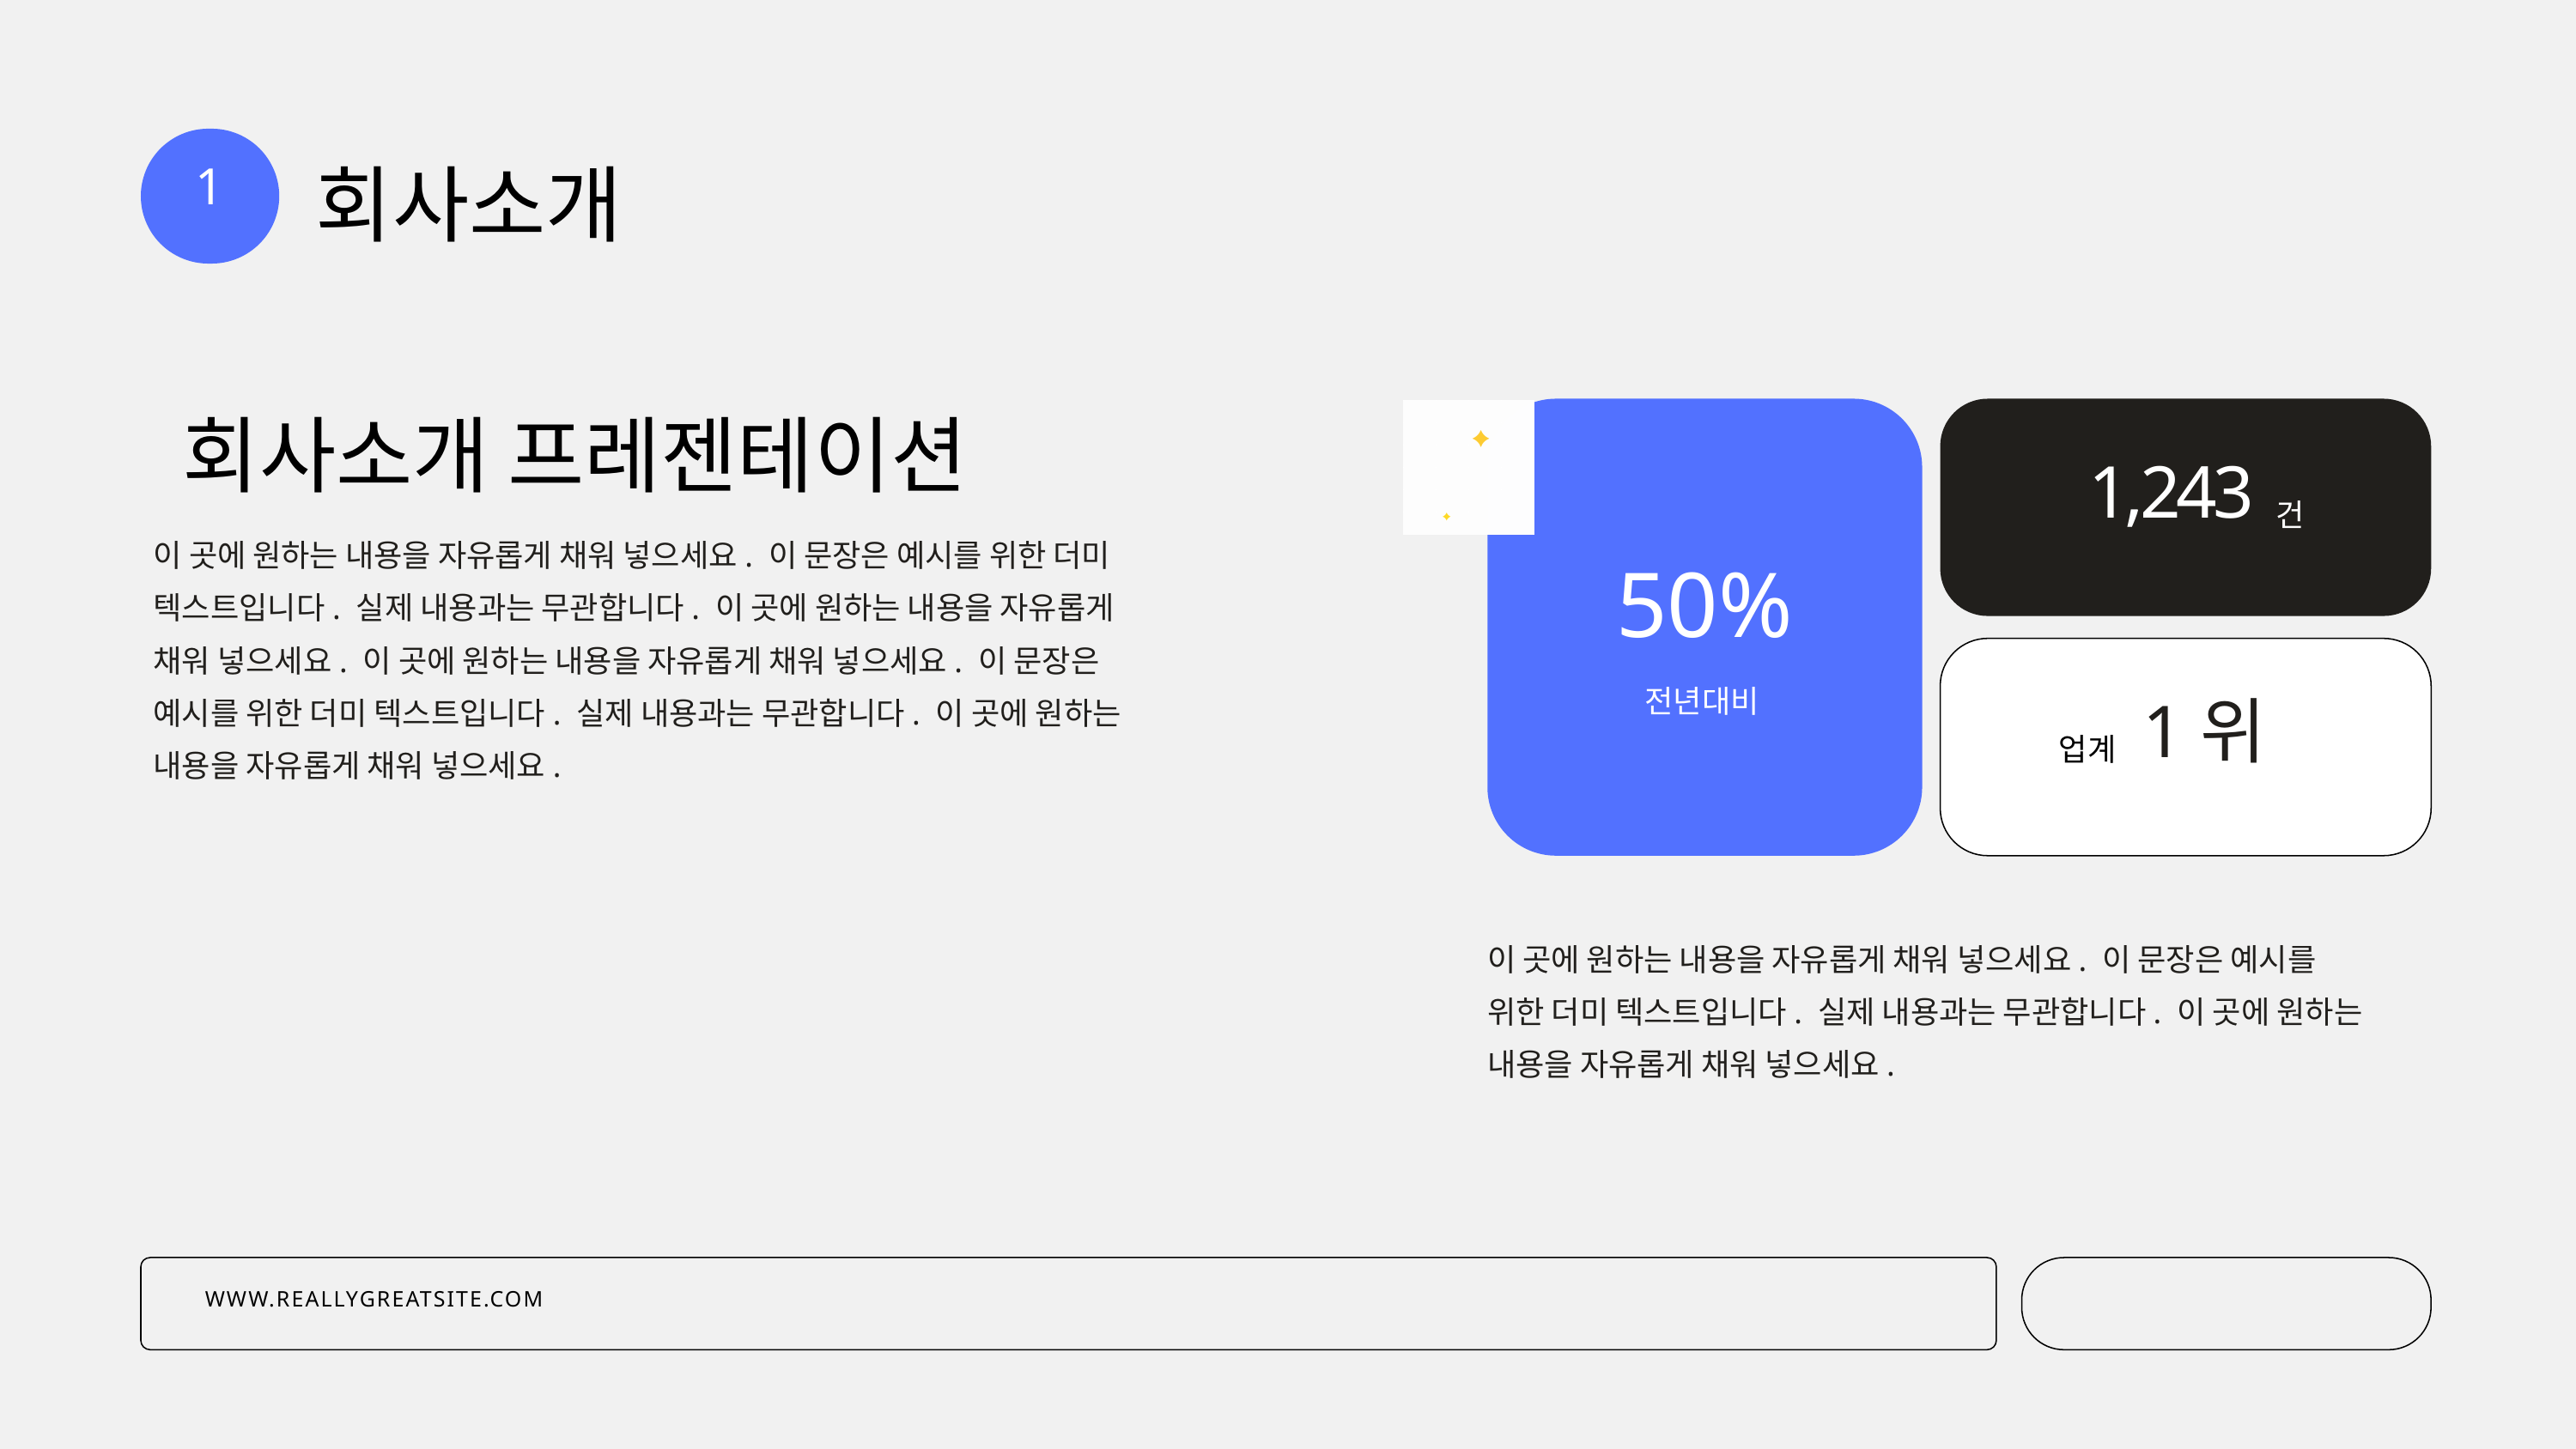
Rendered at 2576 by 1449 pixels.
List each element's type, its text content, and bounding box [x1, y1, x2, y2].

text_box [1486, 398, 1923, 856]
text_box 회사소개 [315, 130, 645, 252]
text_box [140, 128, 280, 264]
text_box 회사소개 프레젠테이션 [153, 379, 998, 503]
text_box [2021, 1257, 2432, 1350]
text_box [1940, 638, 2432, 856]
text_box 이 곳에 원하는 내용을 자유롭게 채워 넣으세요. 이 문장은 예시를 위한 더미 텍스트입니다. 실제 내용과는 무관합니다. 이 곳에 원하는 내용을 자유롭게 채워 넣으세요. 이 곳에 원하는 내용을 자유롭게 채워 넣으세요. 이 문장은 예시를 위한 더미 텍스트입니다. 실제 내용과는 무관합니다. 이 곳에 원하는 내용을 자유롭게 채워 넣으세요. [153, 520, 1134, 784]
text_box 이 곳에 원하는 내용을 자유롭게 채워 넣으세요. 이 문장은 예시를 위한 더미 텍스트입니다. 실제 내용과는 무관합니다. 이 곳에 원하는 내용을 자유롭게 채워 넣으세요. [1487, 925, 2375, 1082]
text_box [140, 1257, 1997, 1350]
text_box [1940, 398, 2432, 616]
picture [1403, 400, 1534, 535]
